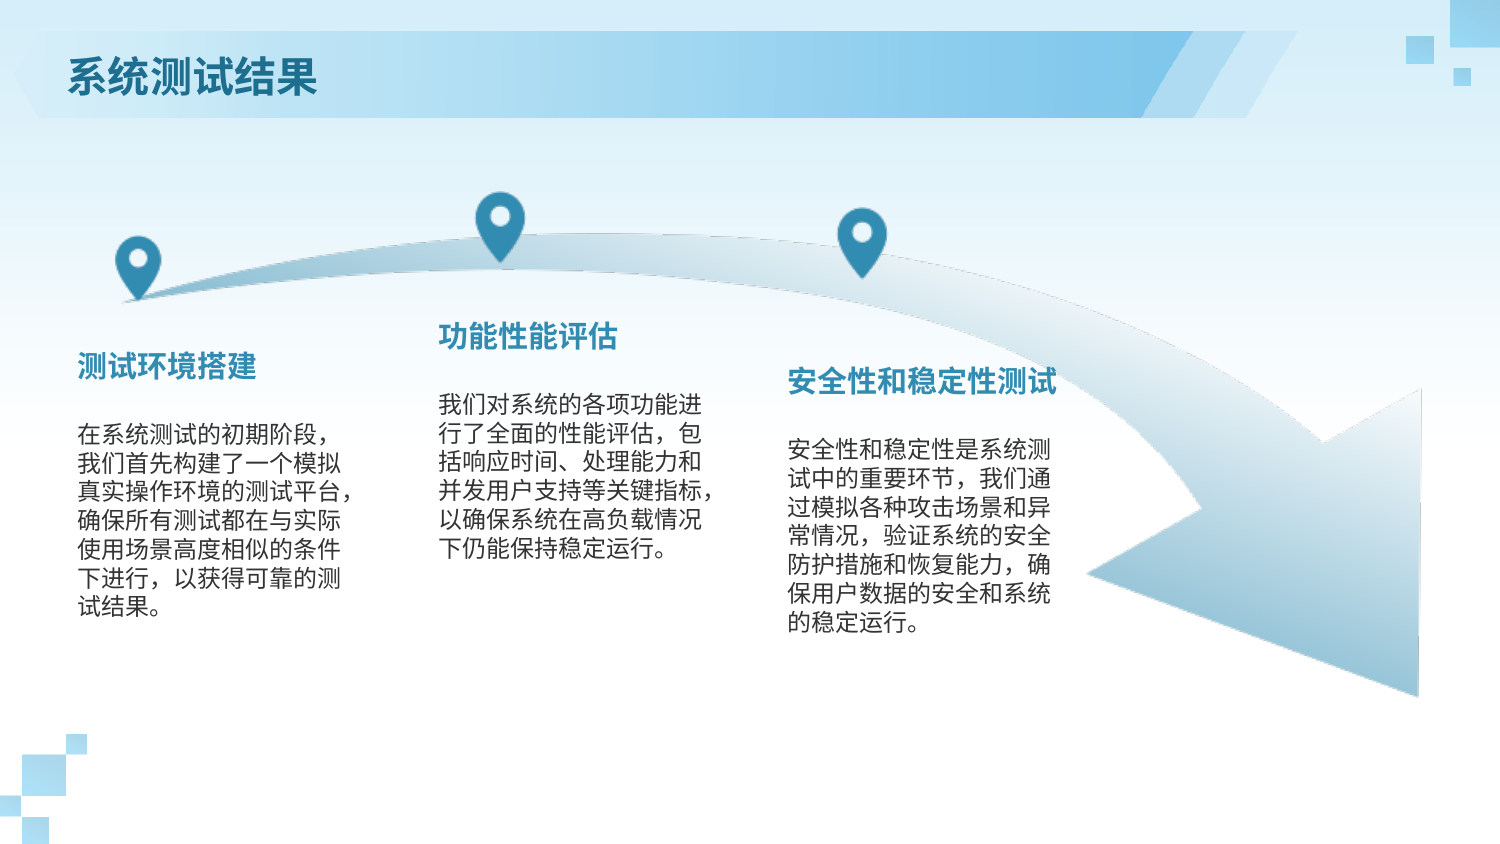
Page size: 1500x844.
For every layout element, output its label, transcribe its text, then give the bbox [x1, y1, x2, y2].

text_box 测试环境搭建 [61, 336, 102, 395]
text_box 在系统测试的初期阶段，我们首先构建了一个模拟真实操作环境的测试平台，确保所有测试都在与实际使用场景高度相似的条件下进行，以获得可靠的测试结果。 [61, 403, 102, 637]
picture [0, 0, 1500, 844]
text_box 系统测试结果 [50, 28, 1369, 117]
